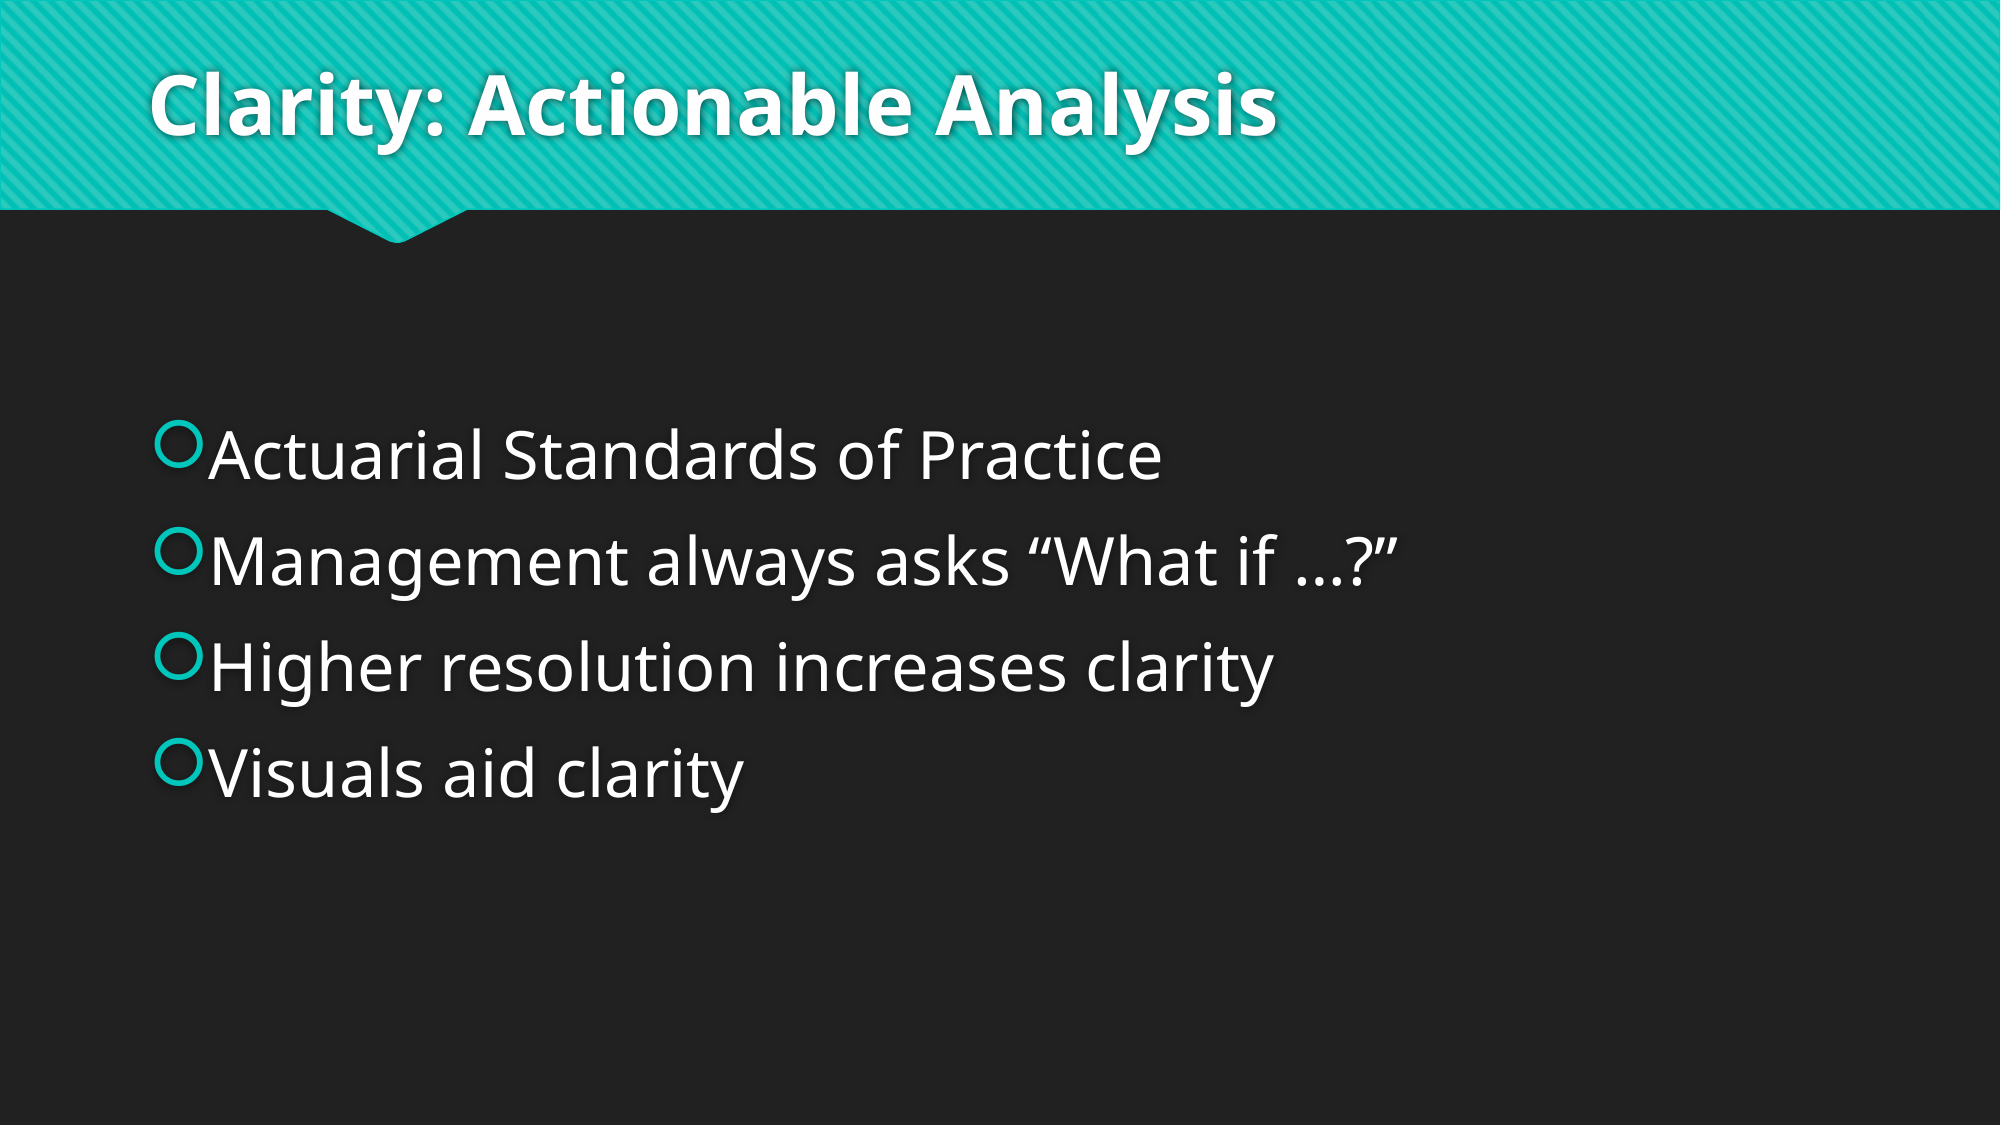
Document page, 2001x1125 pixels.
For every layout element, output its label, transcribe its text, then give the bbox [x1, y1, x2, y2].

list Actuarial Standards of Practice Management always asks “What if …?” Higher resolution increases clarity Visuals aid clarity [134, 262, 1866, 962]
title Clarity: Actionable Analysis [132, 0, 1868, 205]
